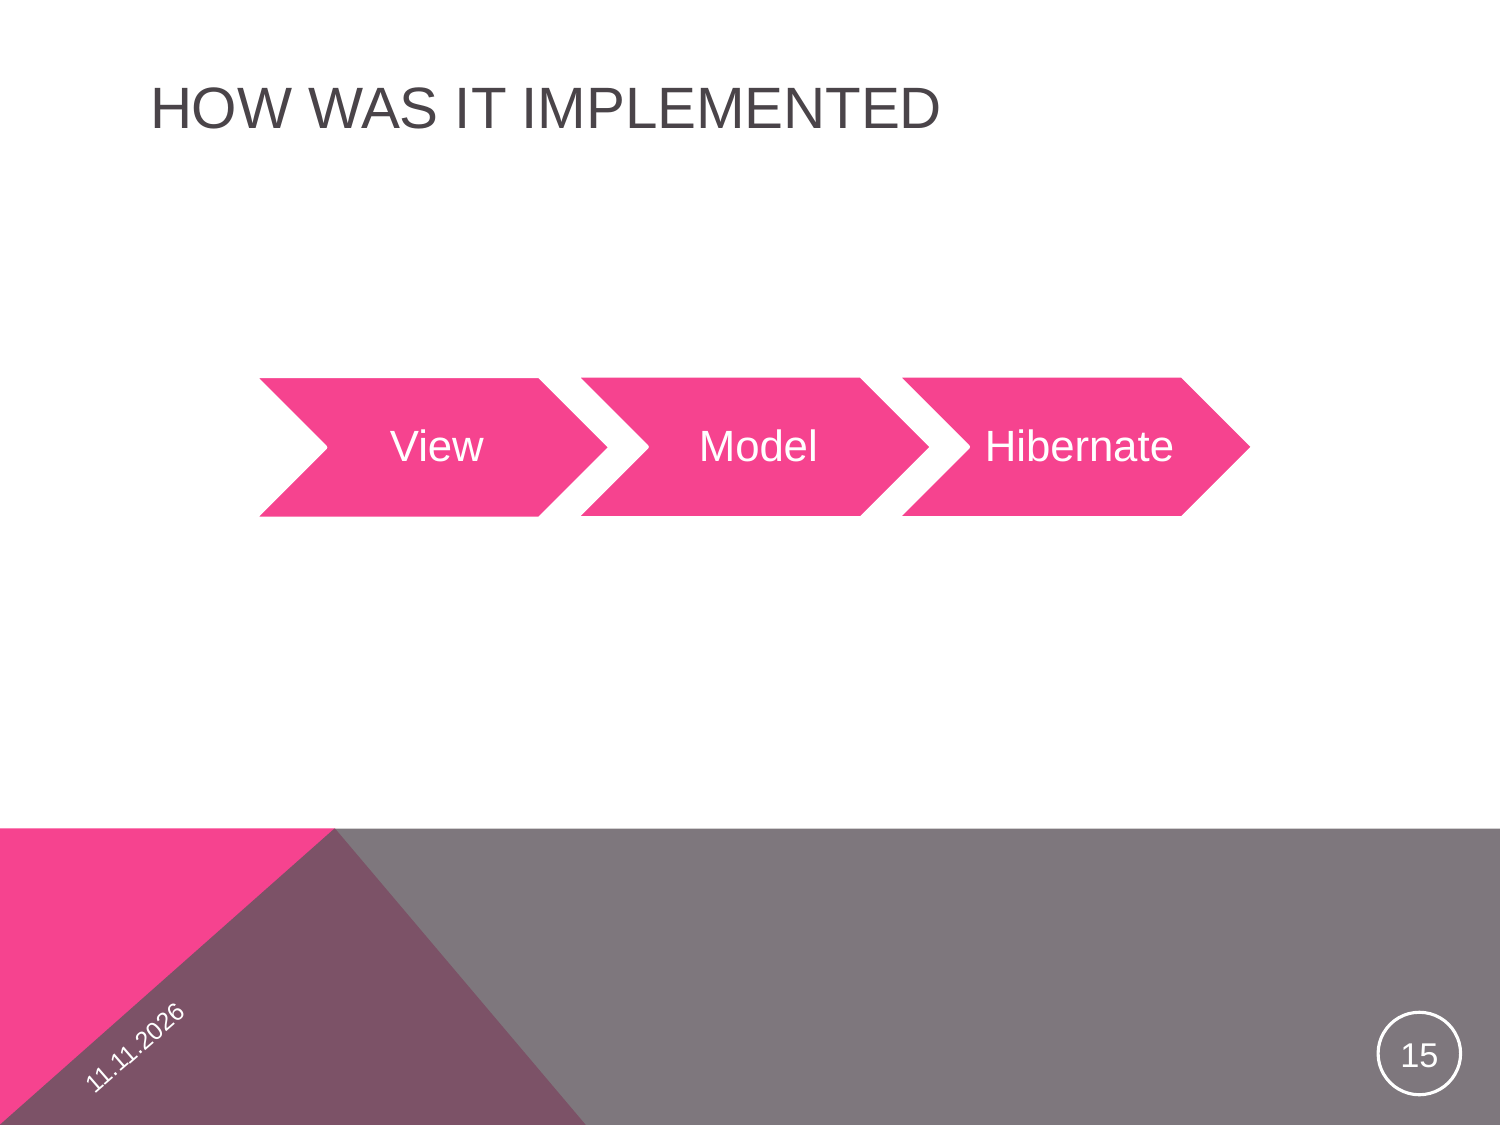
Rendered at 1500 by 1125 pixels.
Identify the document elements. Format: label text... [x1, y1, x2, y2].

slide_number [65, 849, 357, 1109]
title How was it implemented [135, 60, 1369, 150]
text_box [253, 113, 1255, 781]
slide_number 15 [1376, 1010, 1463, 1097]
